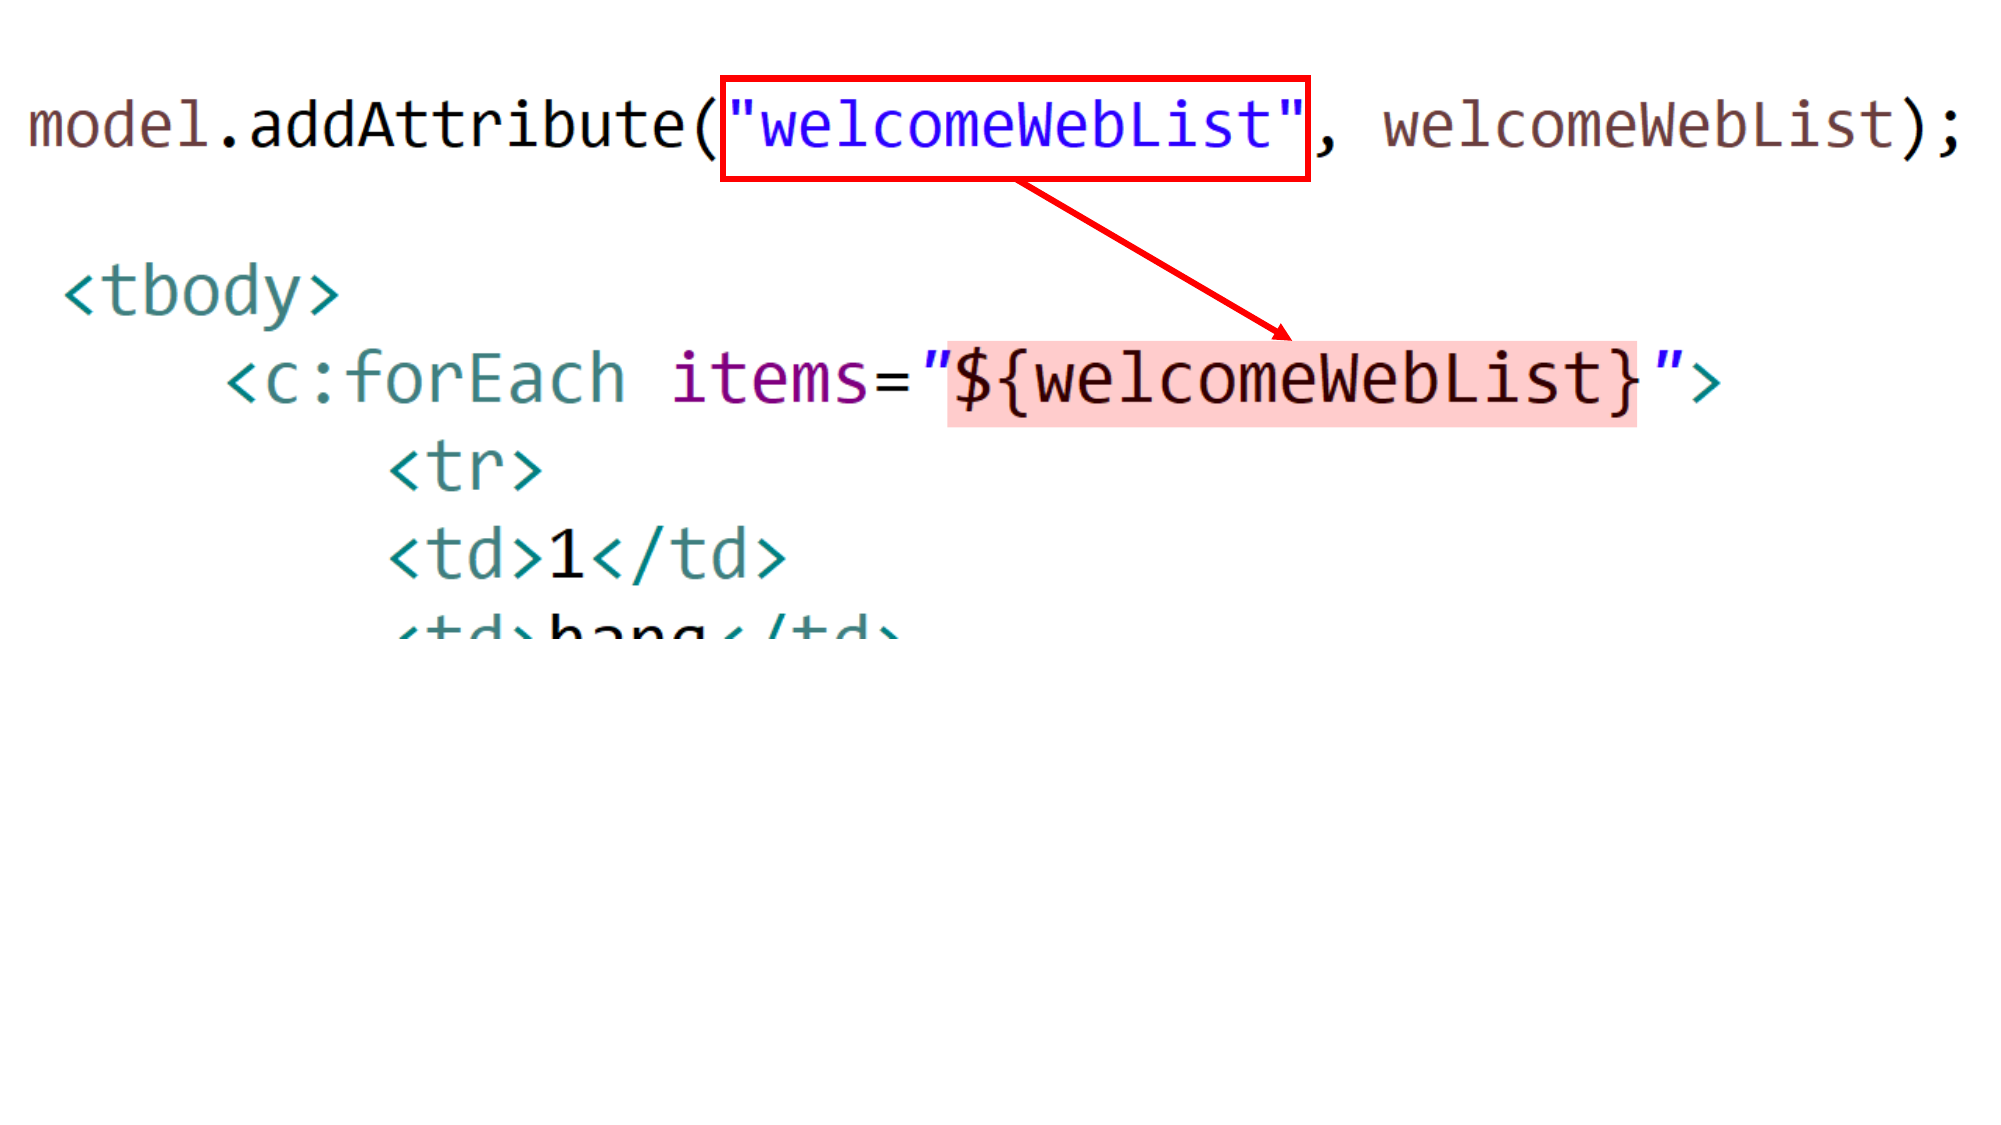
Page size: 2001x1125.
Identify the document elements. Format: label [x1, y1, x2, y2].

text_box [1015, 178, 1293, 341]
picture [16, 250, 1771, 639]
picture [0, 61, 2000, 179]
